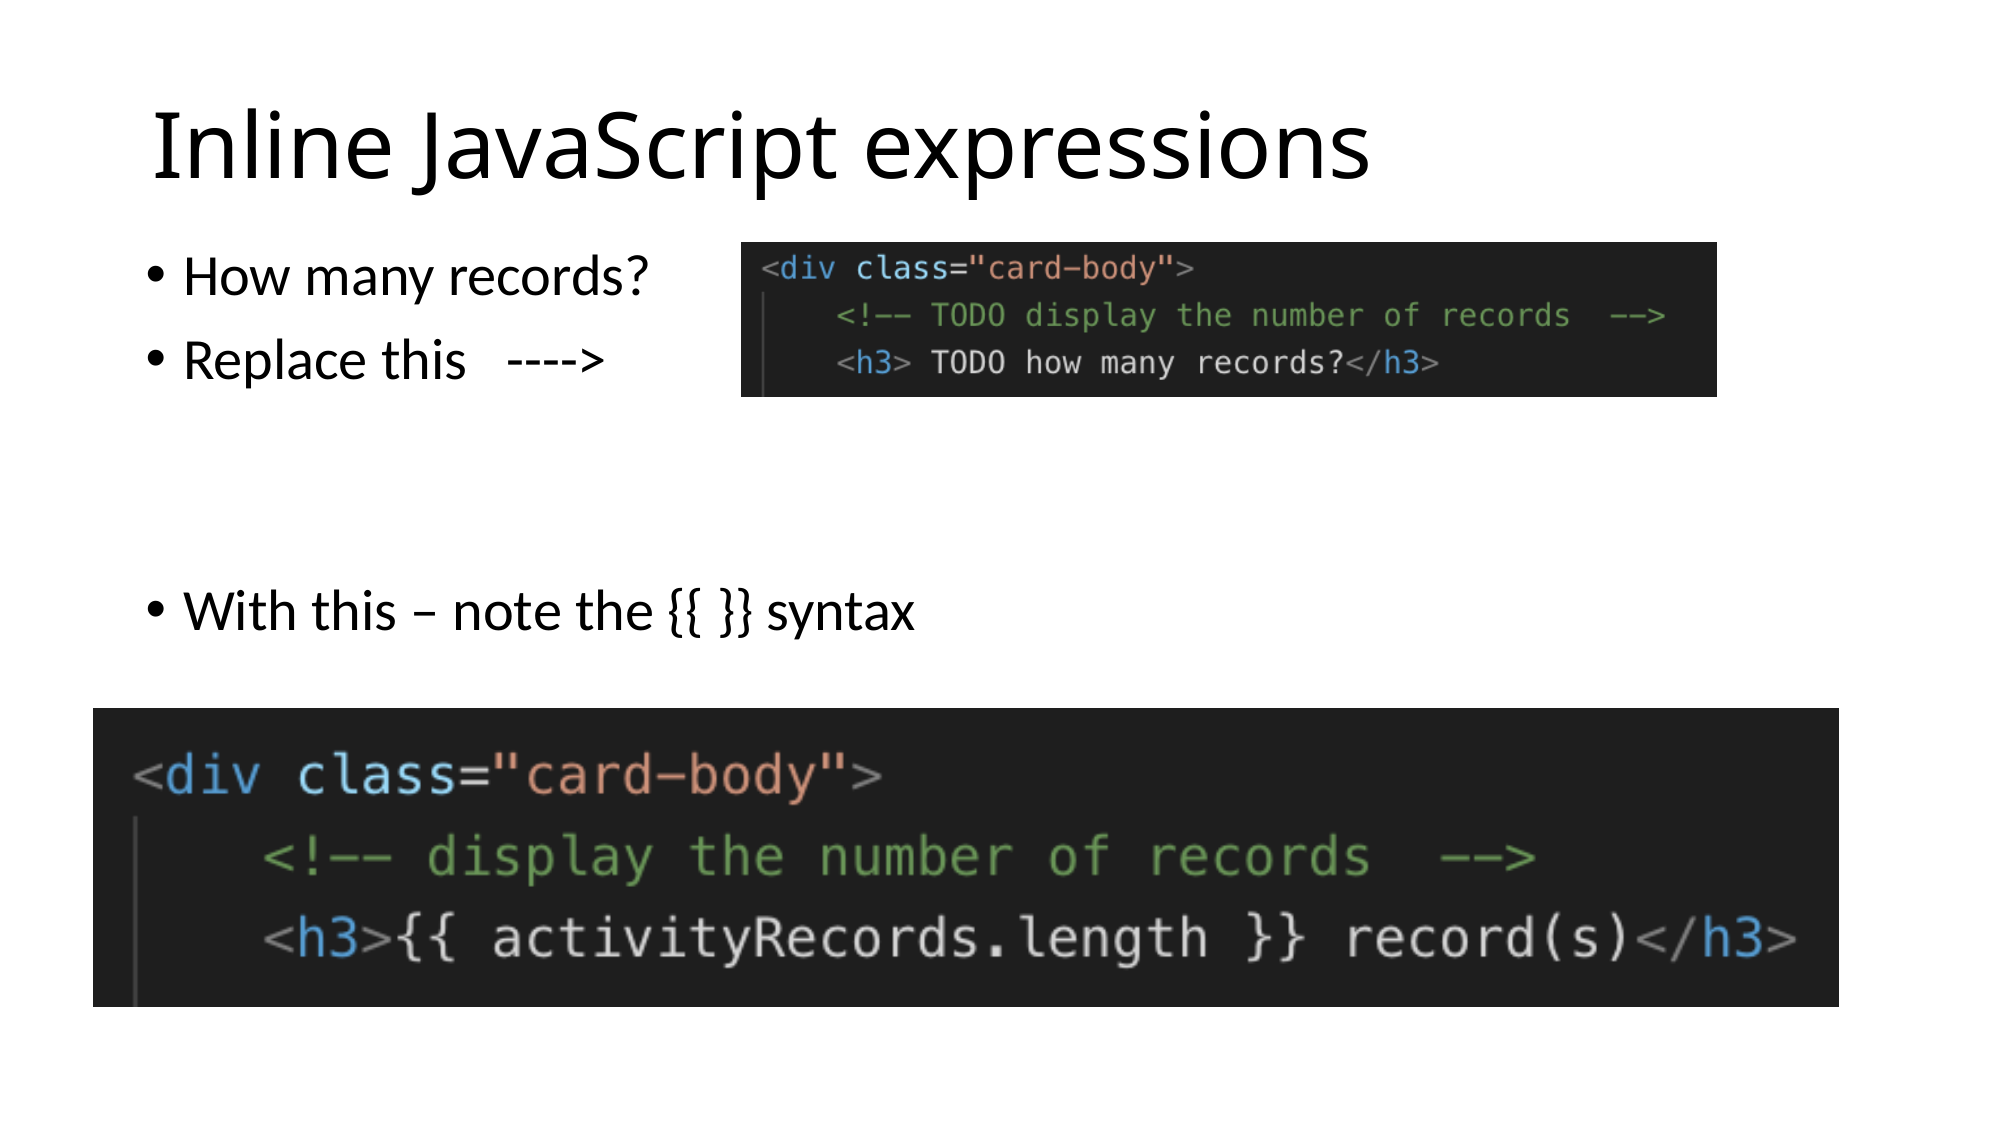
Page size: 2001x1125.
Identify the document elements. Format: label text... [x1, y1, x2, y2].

picture [93, 708, 1839, 1007]
list How many records? Replace this ----> With this – note the {{ }} syntax [130, 237, 1856, 952]
title Inline JavaScript expressions [137, 59, 1863, 238]
picture [741, 242, 1717, 397]
